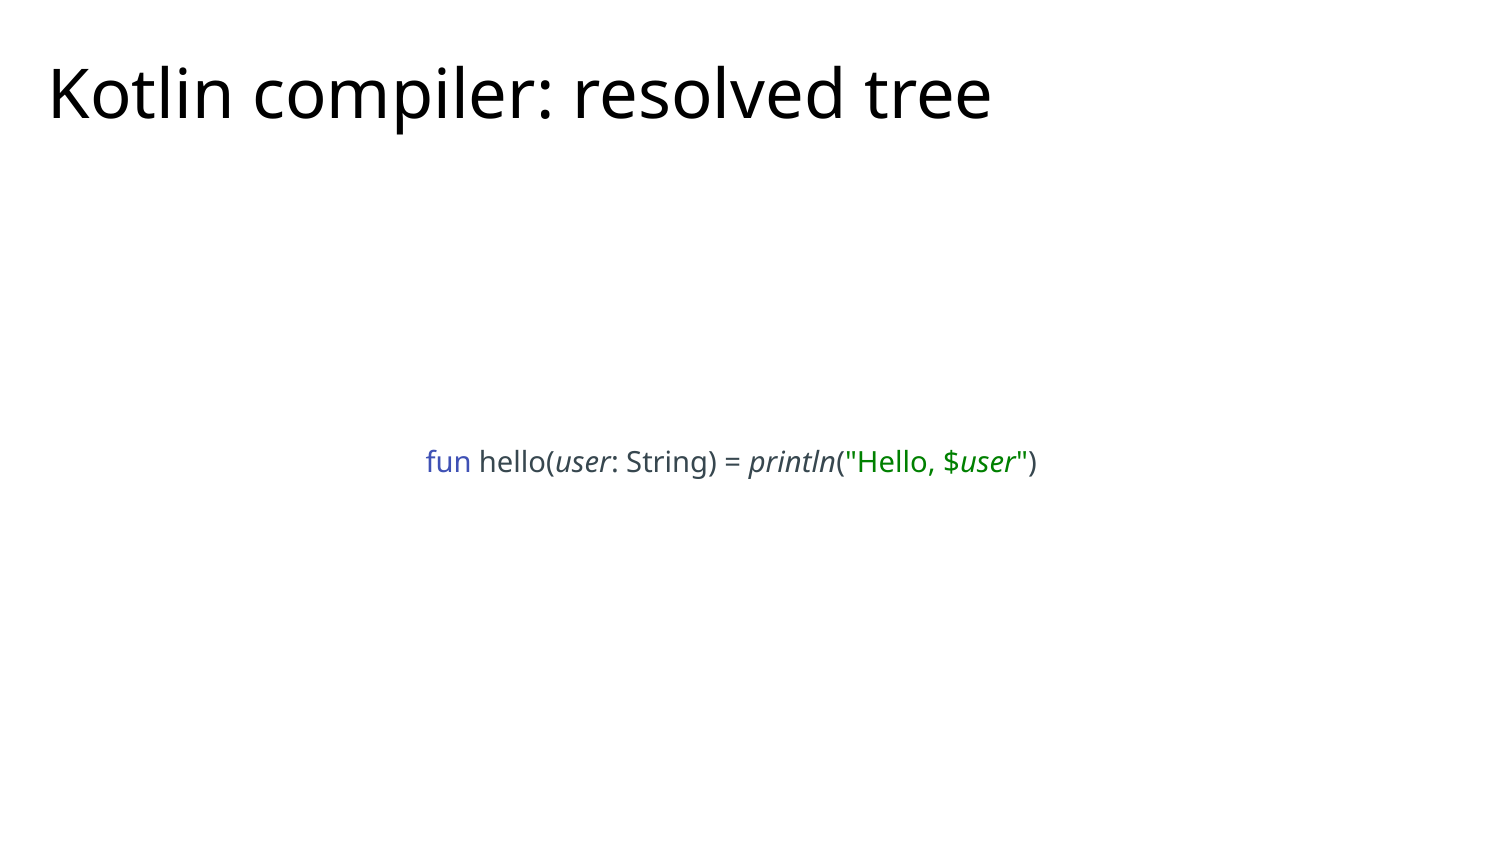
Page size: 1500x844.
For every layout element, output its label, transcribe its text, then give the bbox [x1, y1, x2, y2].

title Kotlin compiler: resolved tree [48, 48, 1443, 123]
list fun hello(user: String) = println("Hello, $user") [48, 293, 1415, 684]
